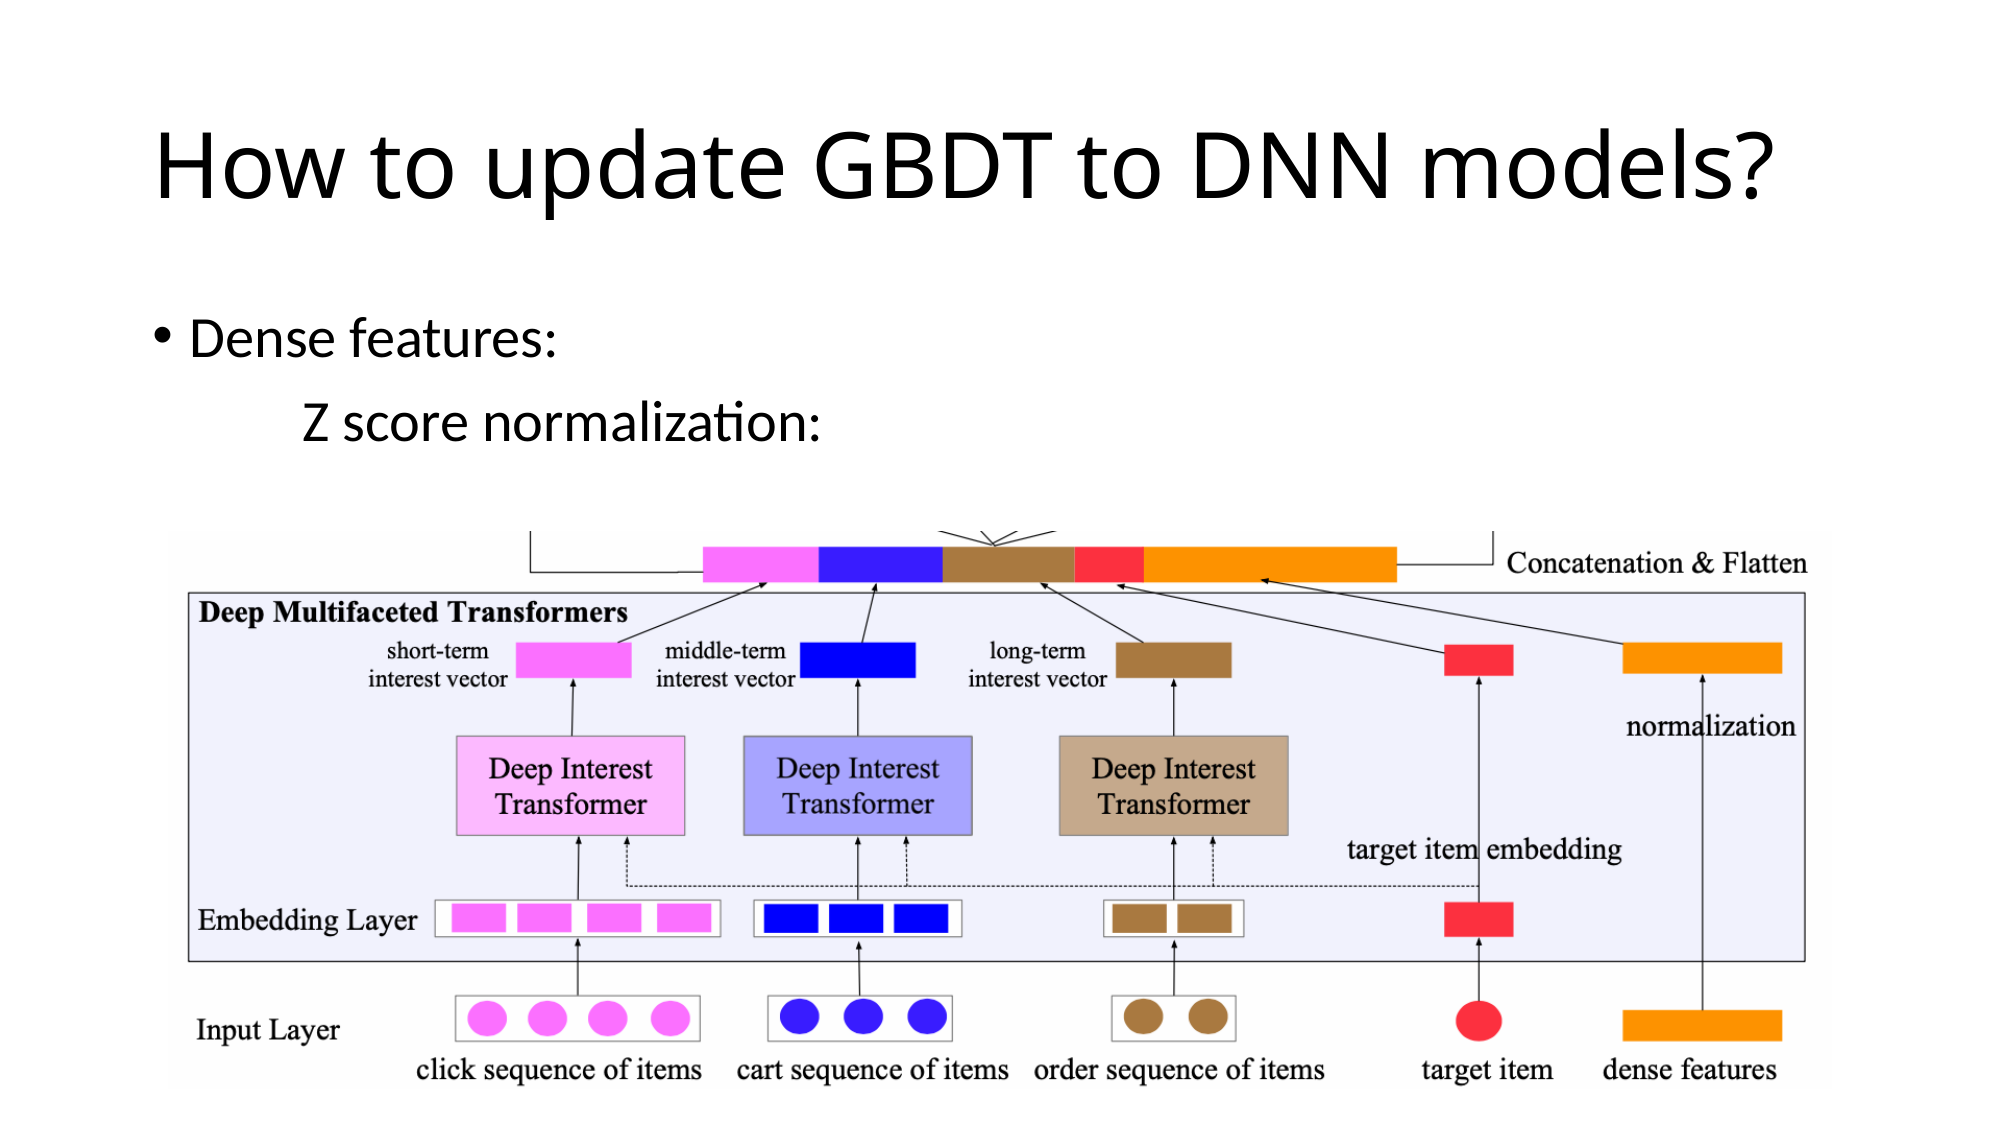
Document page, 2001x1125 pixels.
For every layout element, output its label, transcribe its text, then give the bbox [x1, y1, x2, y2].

title How to update GBDT to DNN models? [137, 59, 1863, 278]
picture [168, 531, 1832, 1099]
